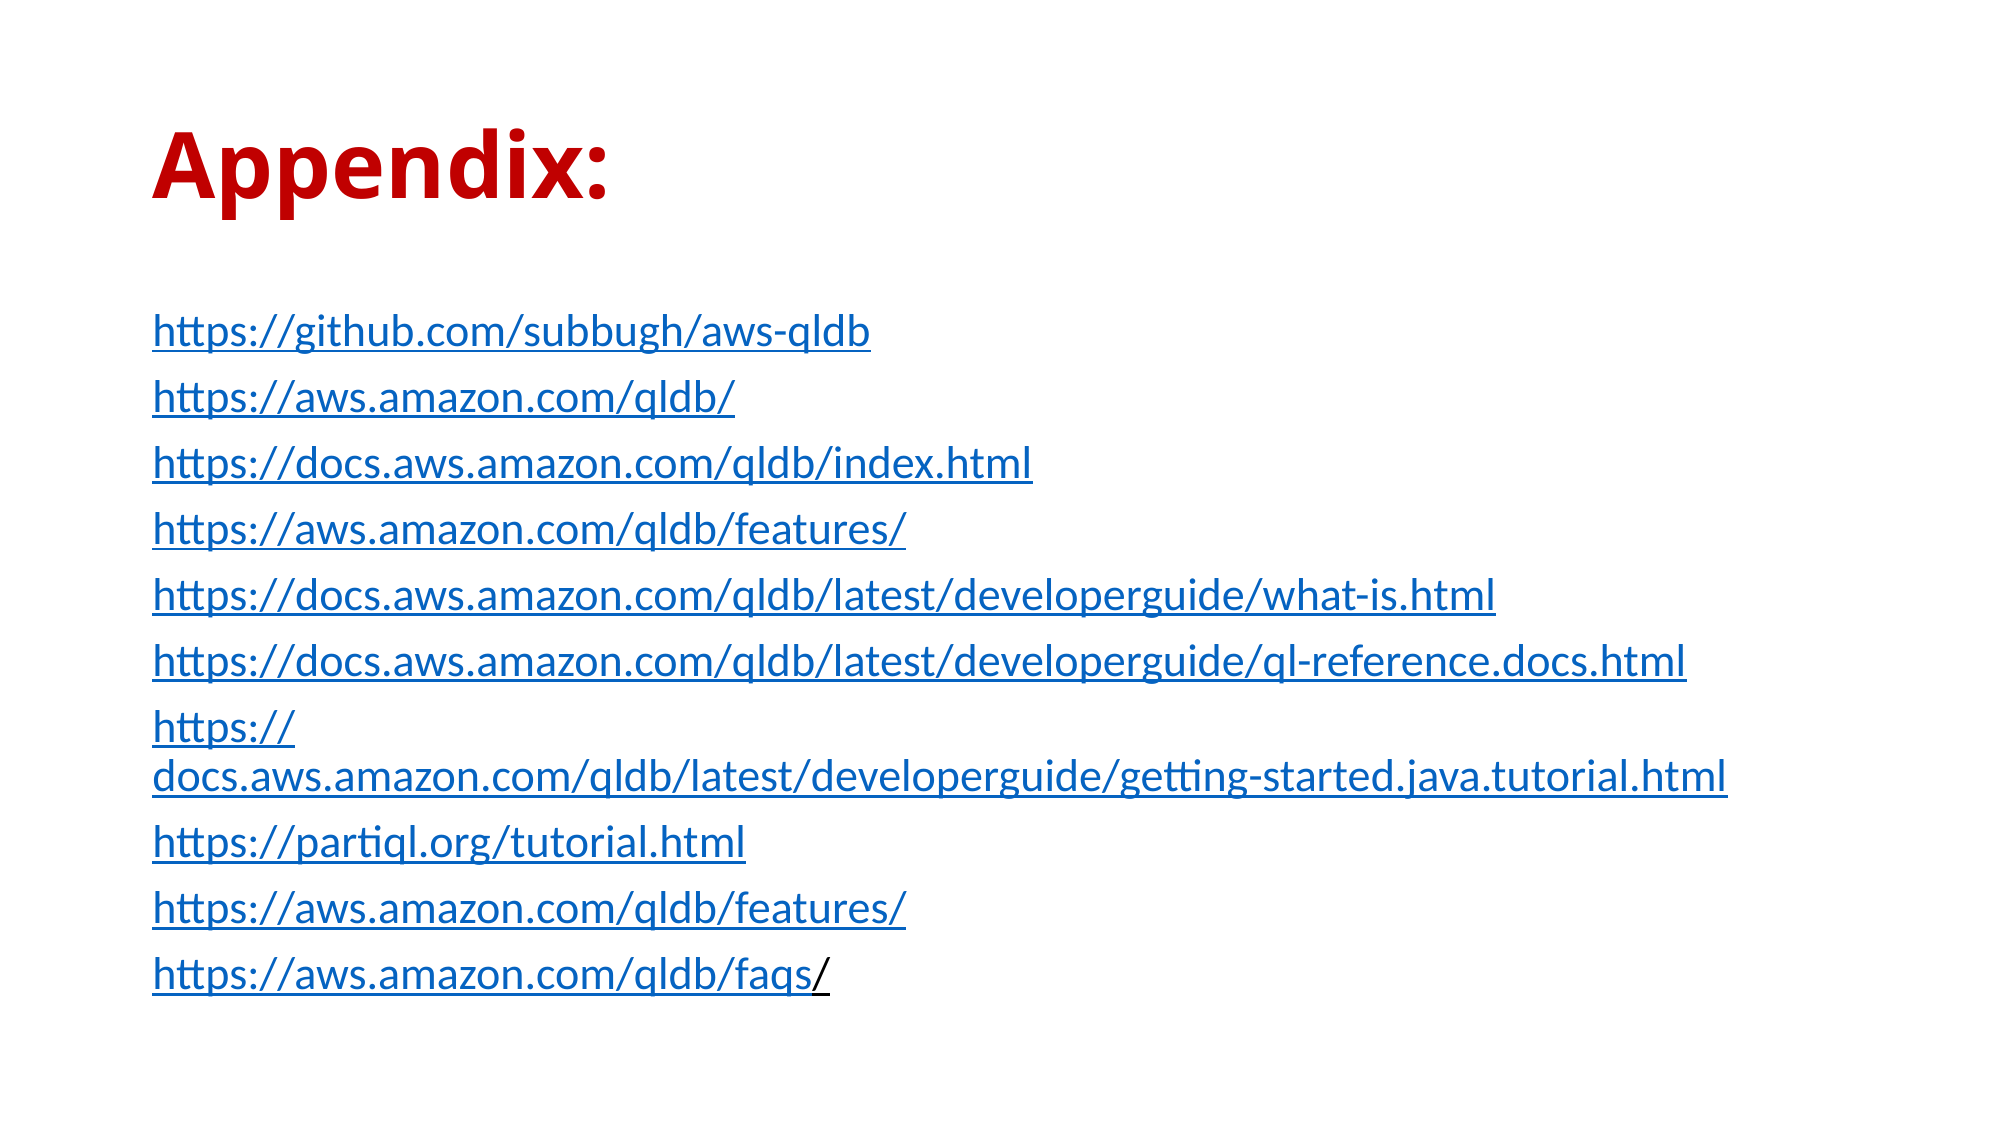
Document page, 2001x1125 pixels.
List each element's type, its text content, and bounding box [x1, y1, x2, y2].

list https://github.com/subbugh/aws-qldb https://aws.amazon.com/qldb/ https://docs.aws.amazon.com/qldb/index.html https://aws.amazon.com/qldb/features/ https://docs.aws.amazon.com/qldb/latest/developerguide/what-is.html https://docs.aws.amazon.com/qldb/latest/developerguide/ql-reference.docs.html https://docs.aws.amazon.com/qldb/latest/developerguide/getting-started.java.tutorial.html https://partiql.org/tutorial.html https://aws.amazon.com/qldb/features/ https://aws.amazon.com/qldb/faqs/ [137, 299, 1863, 1014]
title Appendix: [137, 59, 1863, 278]
